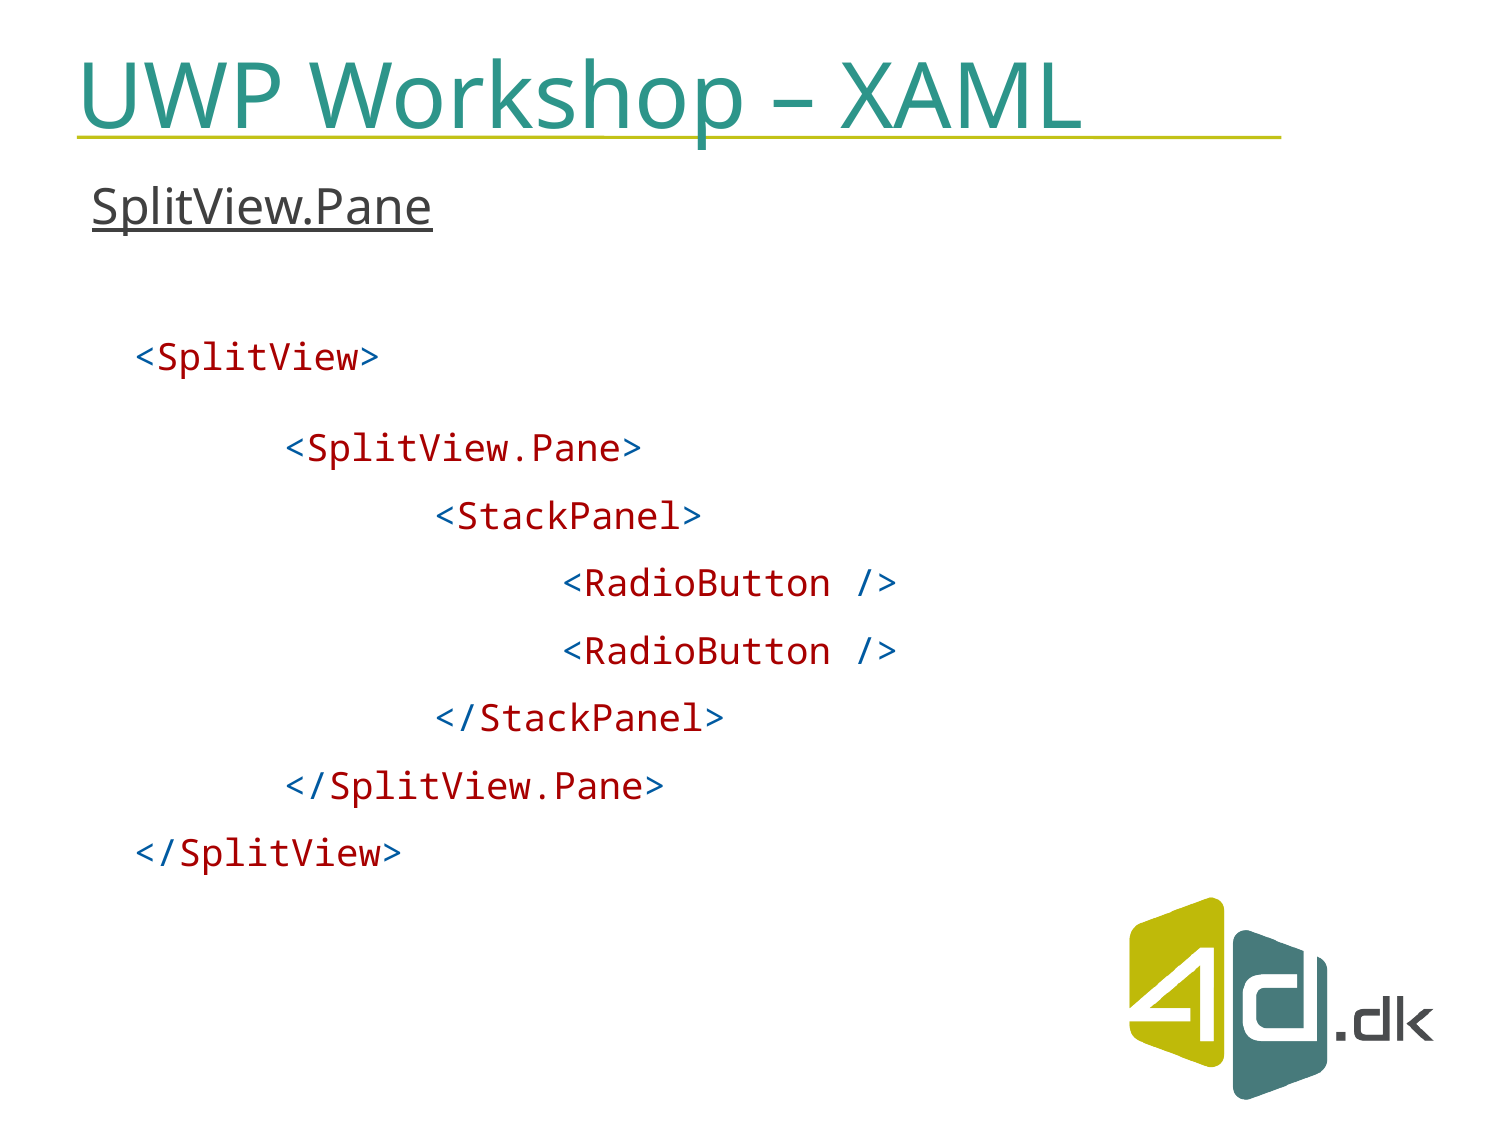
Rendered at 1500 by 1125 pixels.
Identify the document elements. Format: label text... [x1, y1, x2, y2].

text_box <SplitView> <SplitView.Pane> <StackPanel> <RadioButton /> <RadioButton /> </StackPanel> </SplitView.Pane> </SplitView> [88, 320, 1034, 1012]
title UWP Workshop – XAML [76, 0, 1284, 137]
list SplitView.Pane [76, 137, 1408, 824]
picture [1129, 897, 1434, 1100]
